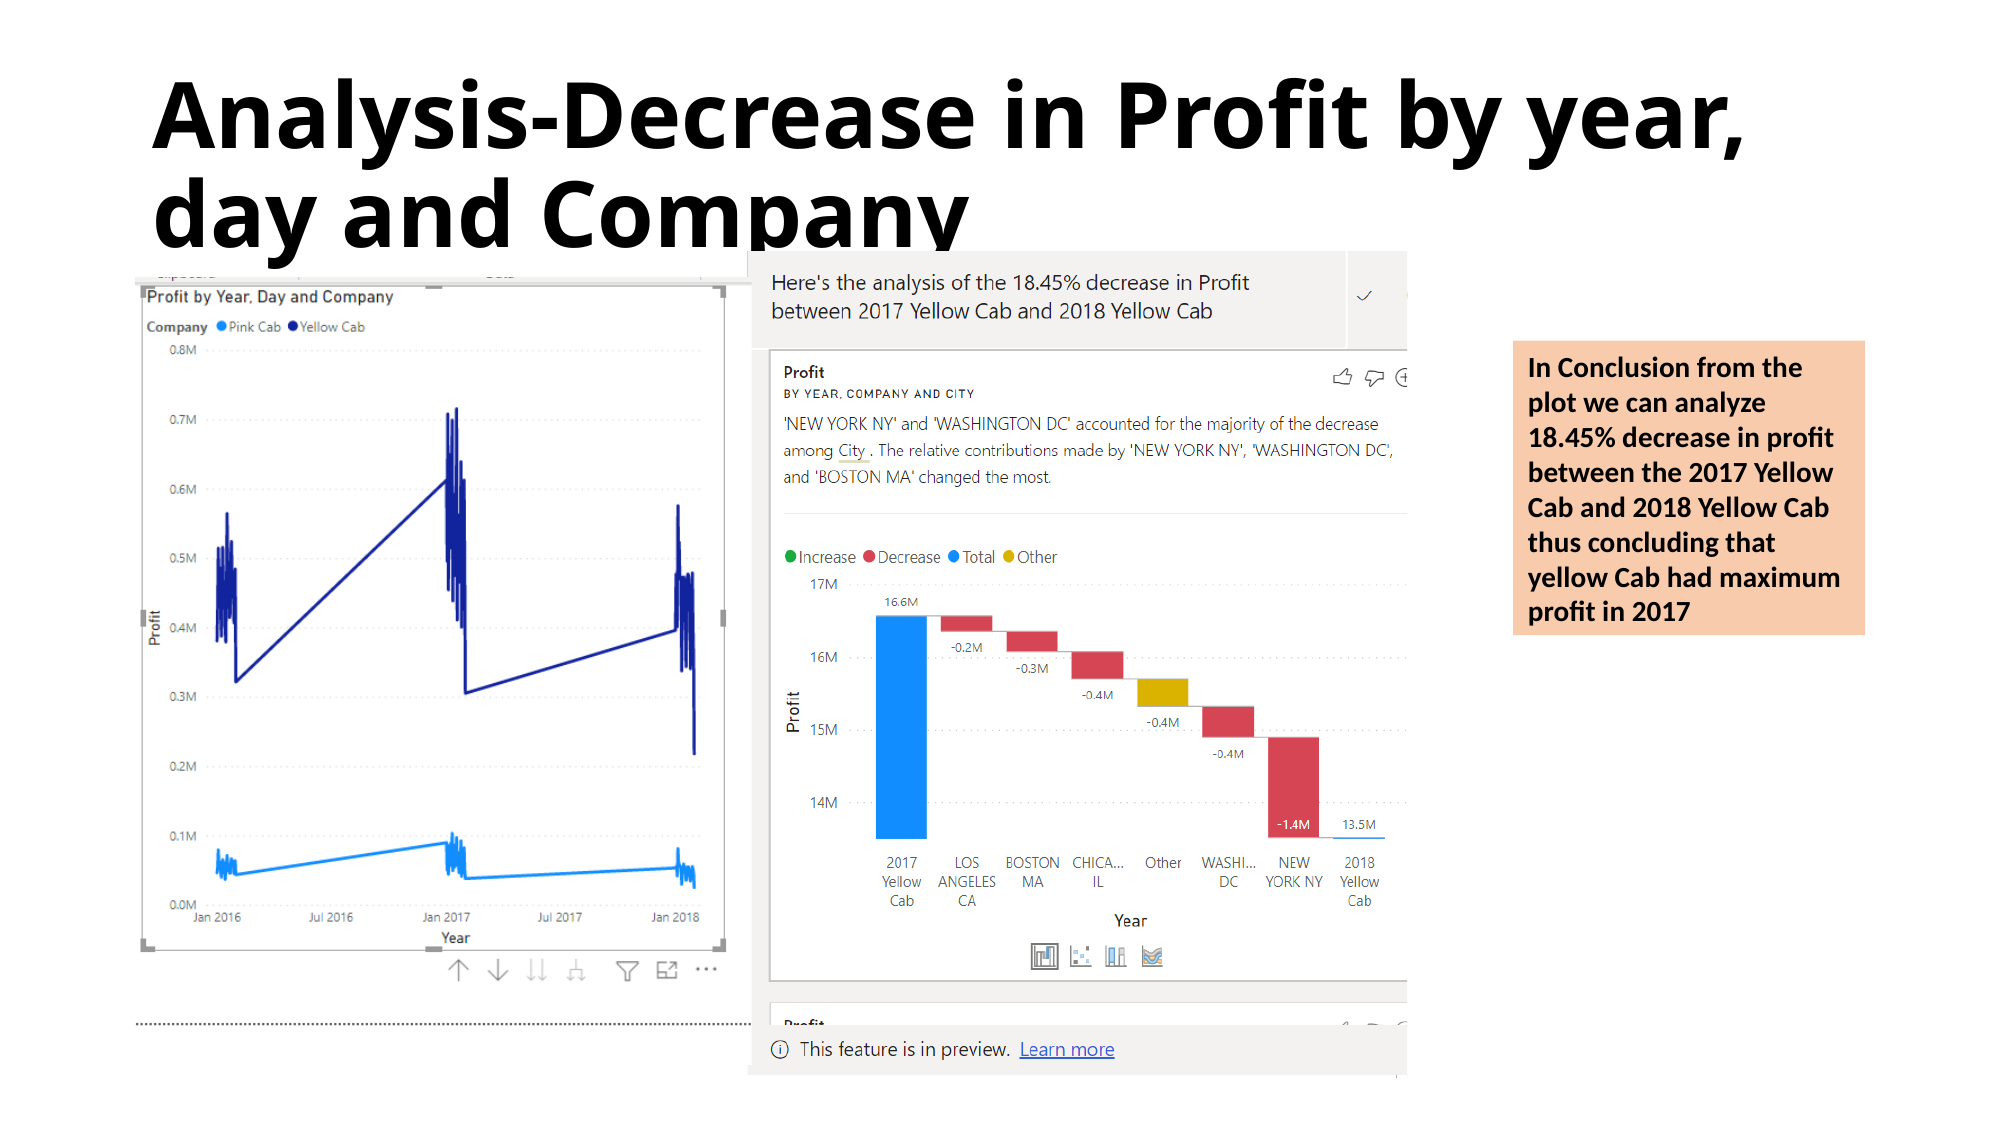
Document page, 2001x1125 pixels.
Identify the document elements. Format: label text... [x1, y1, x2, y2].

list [746, 251, 1408, 1078]
title Analysis-Decrease in Profit by year, day and Company [137, 59, 1863, 278]
picture [134, 277, 752, 1066]
text_box In Conclusion from the plot we can analyze 18.45% decrease in profit between the 2017 Yellow Cab and 2018 Yellow Cab thus concluding that yellow Cab had maximum profit in 2017 [1513, 340, 1866, 636]
